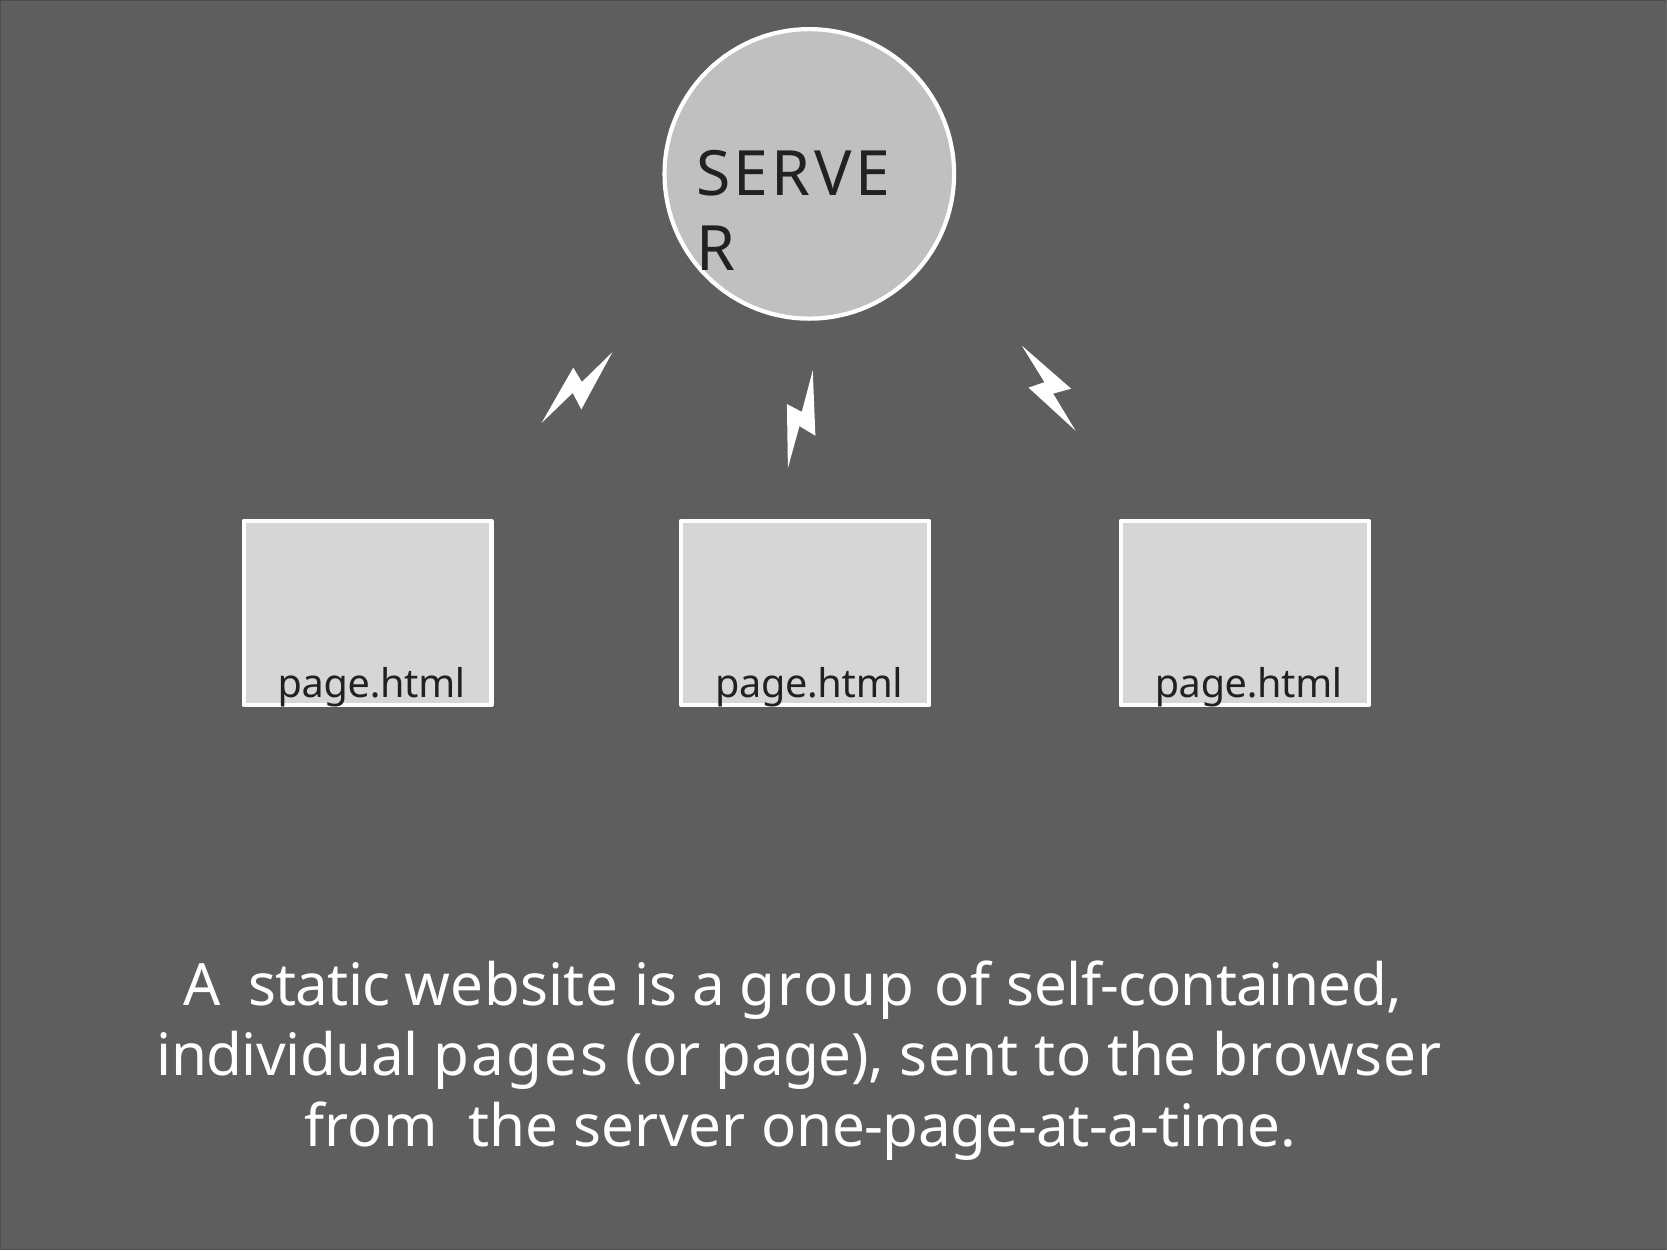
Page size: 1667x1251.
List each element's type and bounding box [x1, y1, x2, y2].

text_box [0, 0, 1667, 1250]
text_box [541, 26, 1076, 469]
